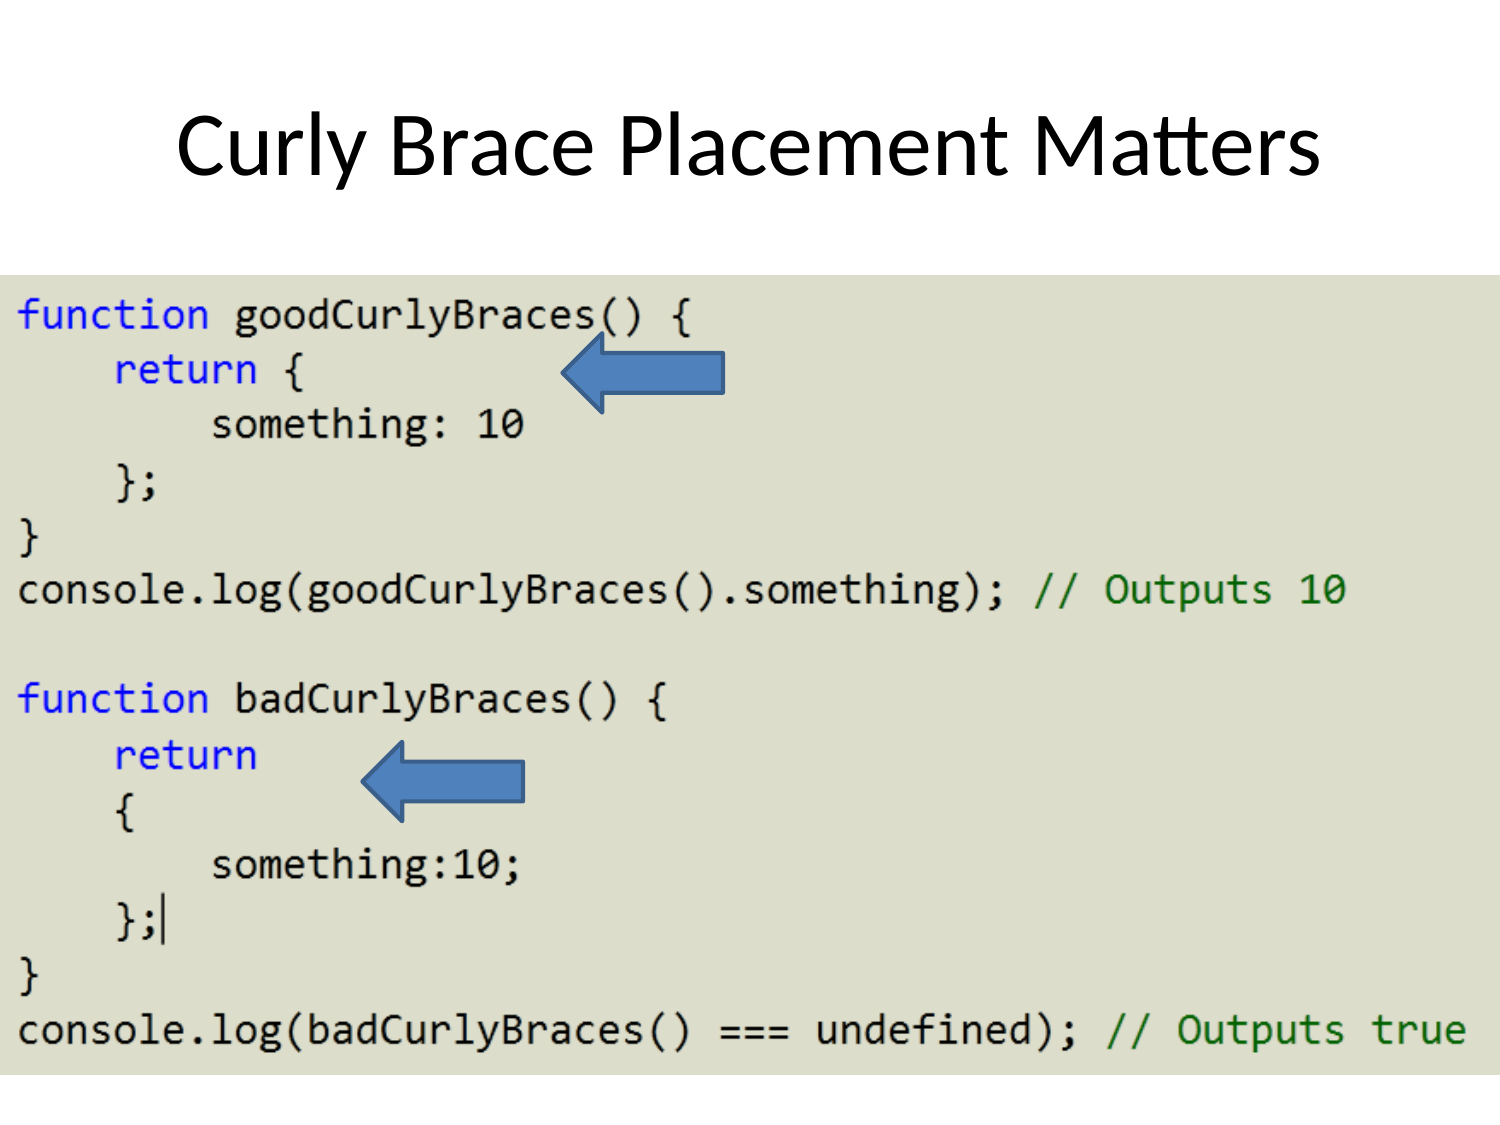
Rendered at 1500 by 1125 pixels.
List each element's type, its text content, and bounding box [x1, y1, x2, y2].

picture [0, 274, 1500, 1076]
title Curly Brace Placement Matters [75, 45, 1425, 233]
